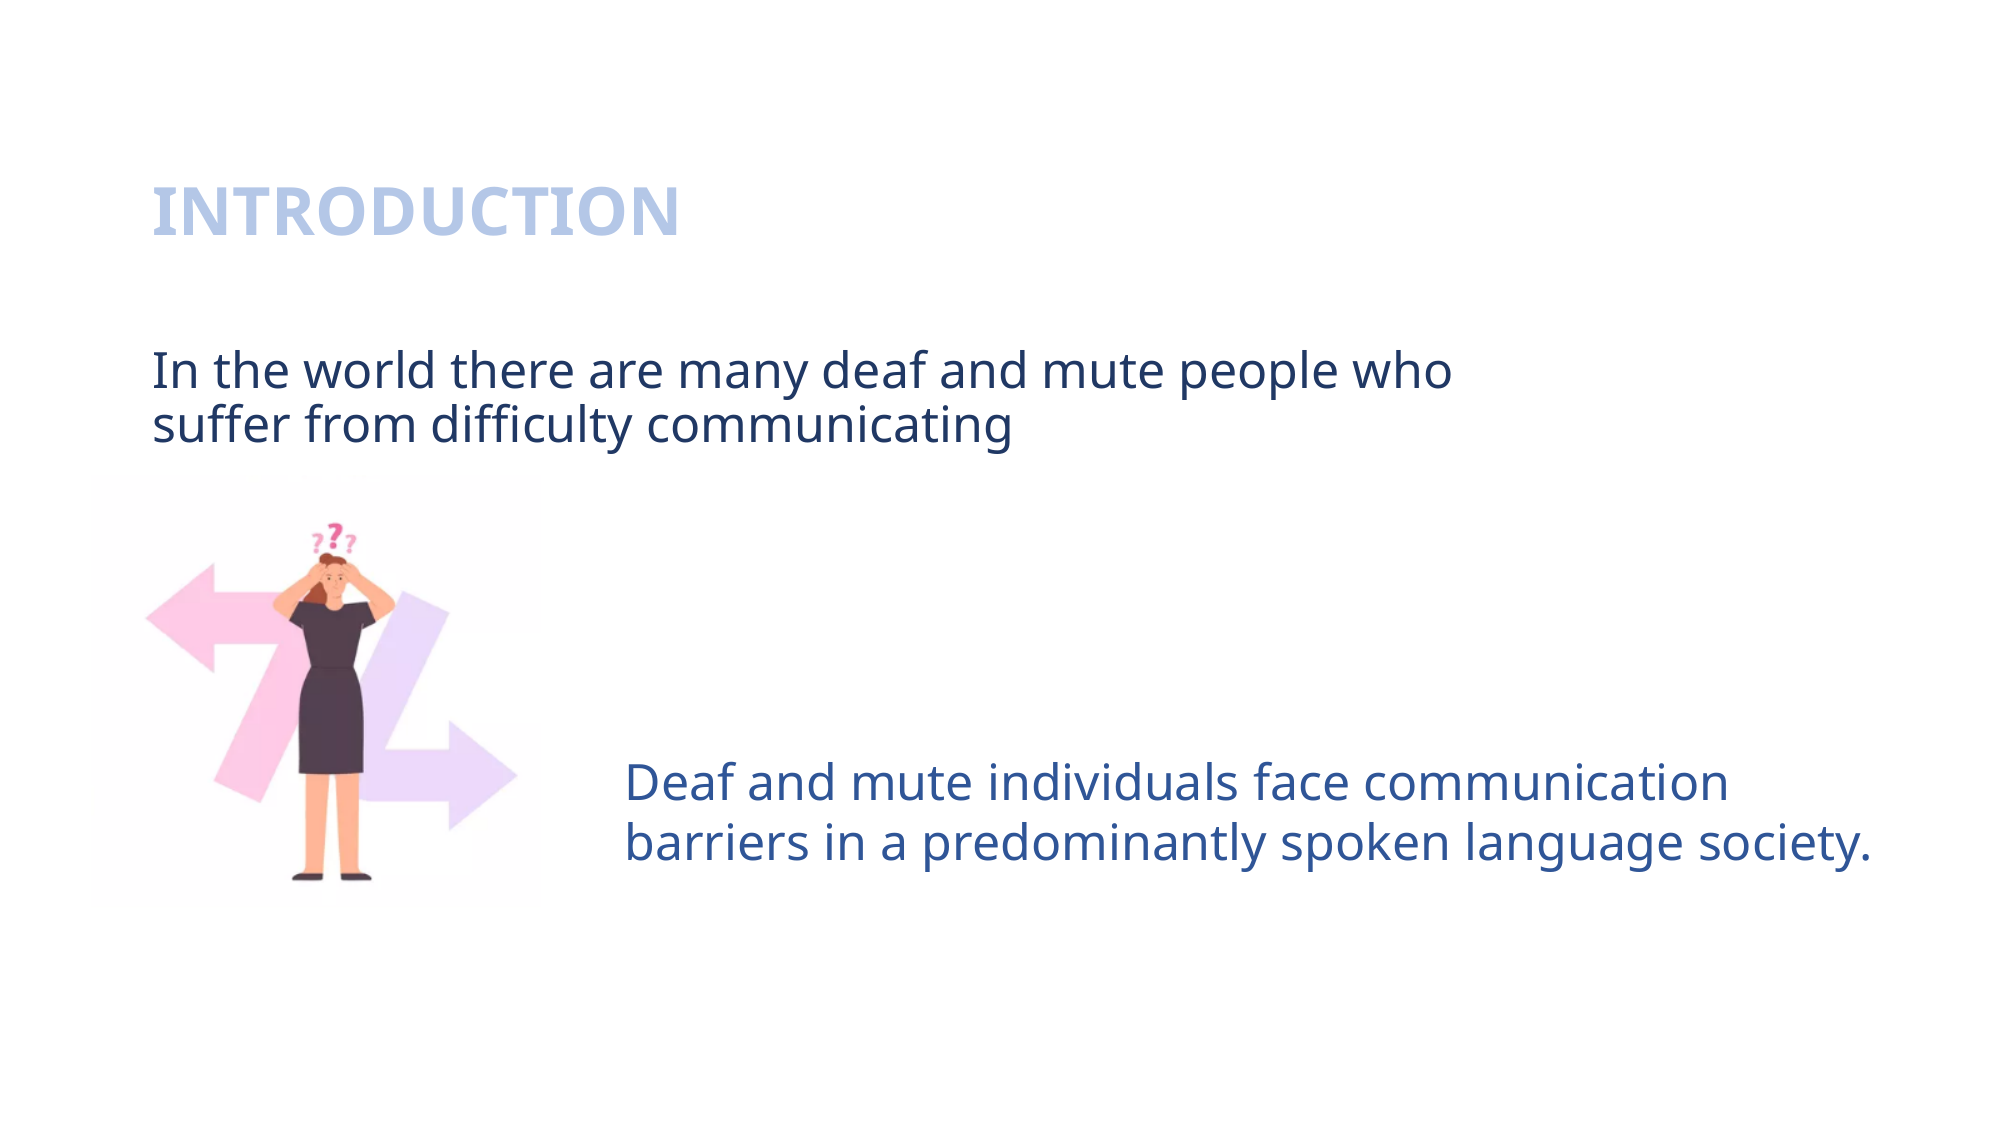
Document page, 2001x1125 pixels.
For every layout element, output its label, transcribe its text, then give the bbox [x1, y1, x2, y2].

picture [91, 475, 543, 908]
text_box Deaf and mute individuals face communication barriers in a predominantly spoken language society. [609, 743, 1942, 878]
title INTRODUCTION [137, 75, 783, 337]
list In the world there are many deaf and mute people who suffer from difficulty communicating [137, 337, 1470, 489]
